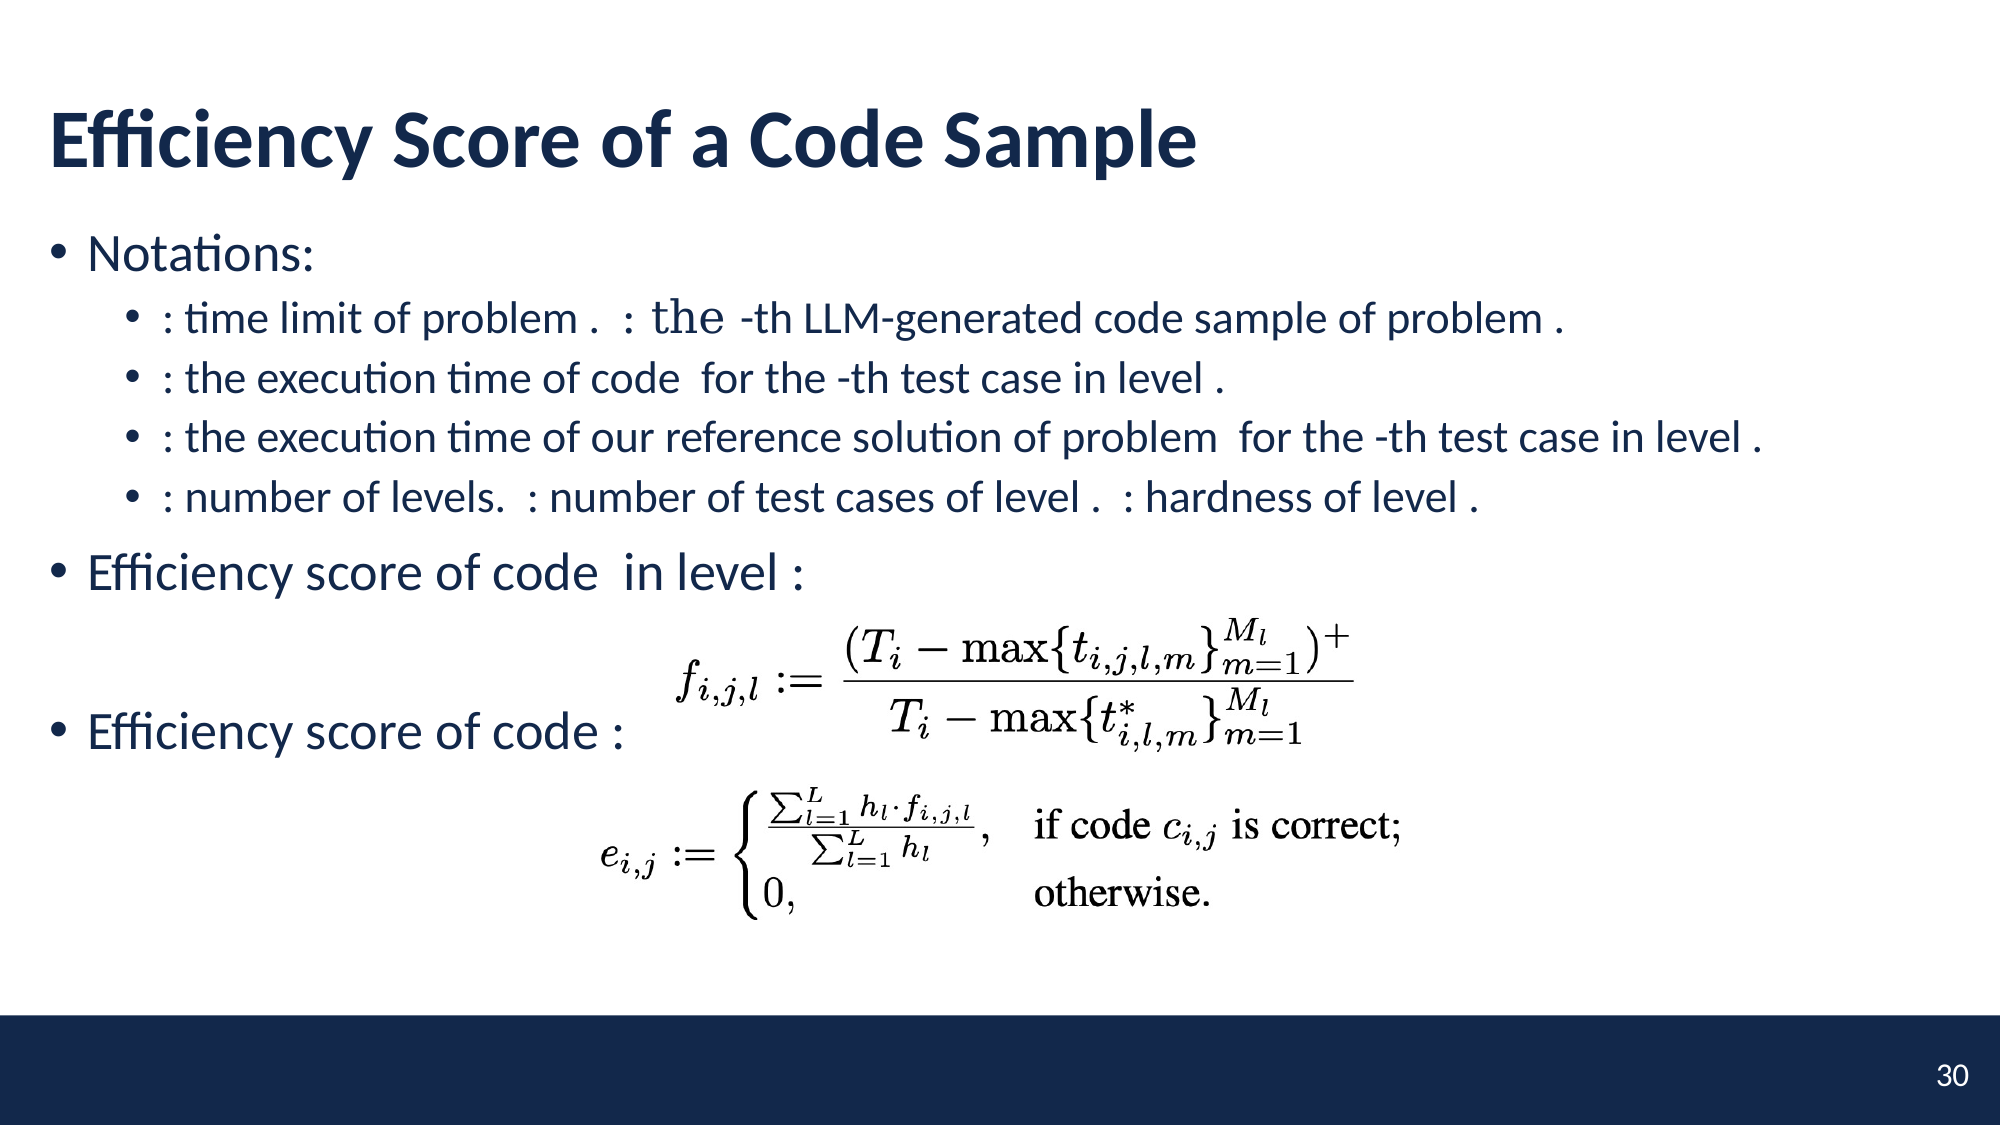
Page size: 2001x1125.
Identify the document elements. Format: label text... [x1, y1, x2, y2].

picture [674, 615, 1361, 753]
picture [599, 783, 1400, 920]
slide_number 29 [1911, 1042, 1985, 1103]
title Efficiency Score of a Code Sample [34, 63, 2000, 218]
